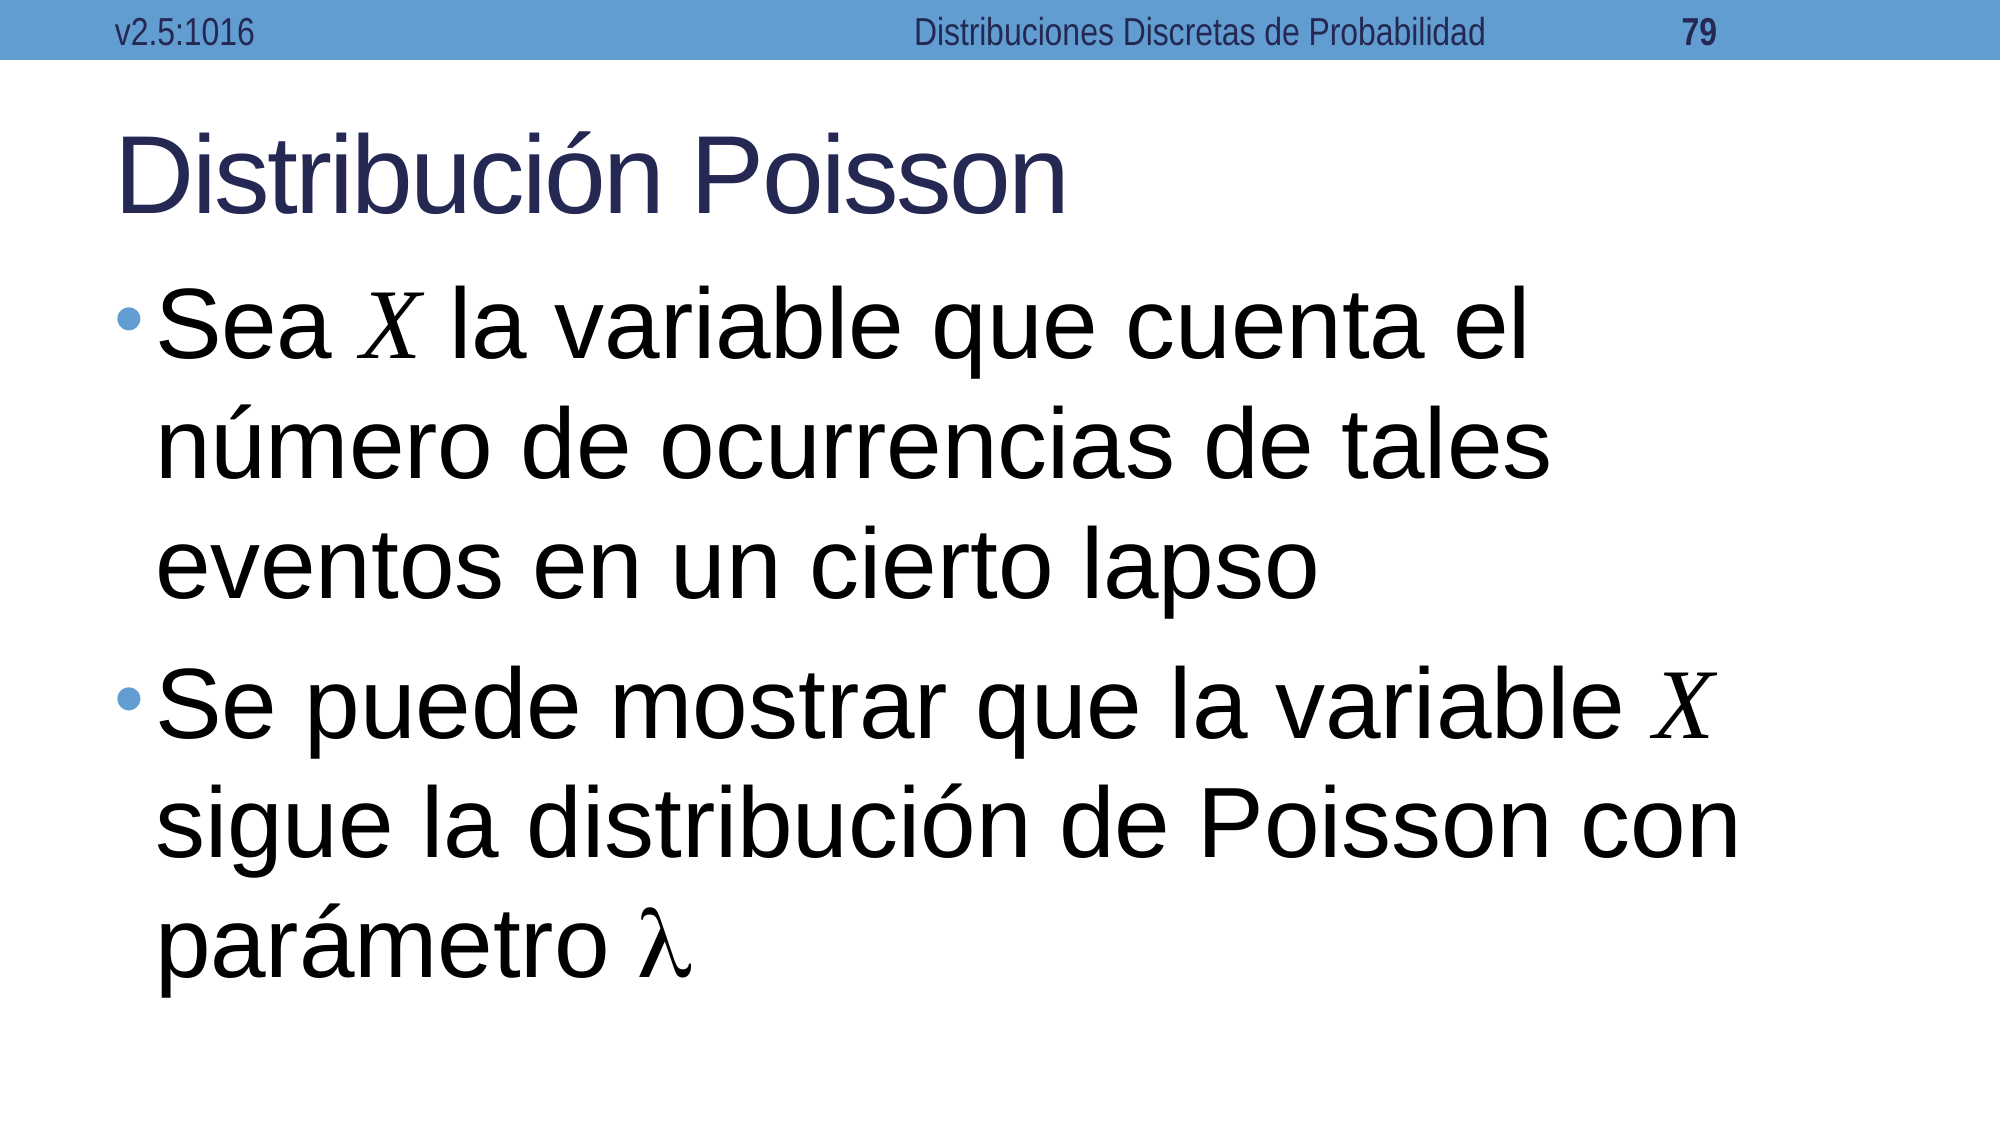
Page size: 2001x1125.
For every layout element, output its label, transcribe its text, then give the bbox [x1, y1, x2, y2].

list Sea X la variable que cuenta el número de ocurrencias de tales eventos en un cierto lapso Se puede mostrar que la variable X sigue la distribución de Poisson con parámetro  [99, 250, 1900, 1051]
slide_number 79 [1666, 3, 1900, 57]
slide_number v2.5:1016 [99, 3, 734, 57]
title Distribución Poisson [99, 87, 1900, 250]
footer Distribuciones Discretas de Probabilidad [750, 3, 1650, 57]
